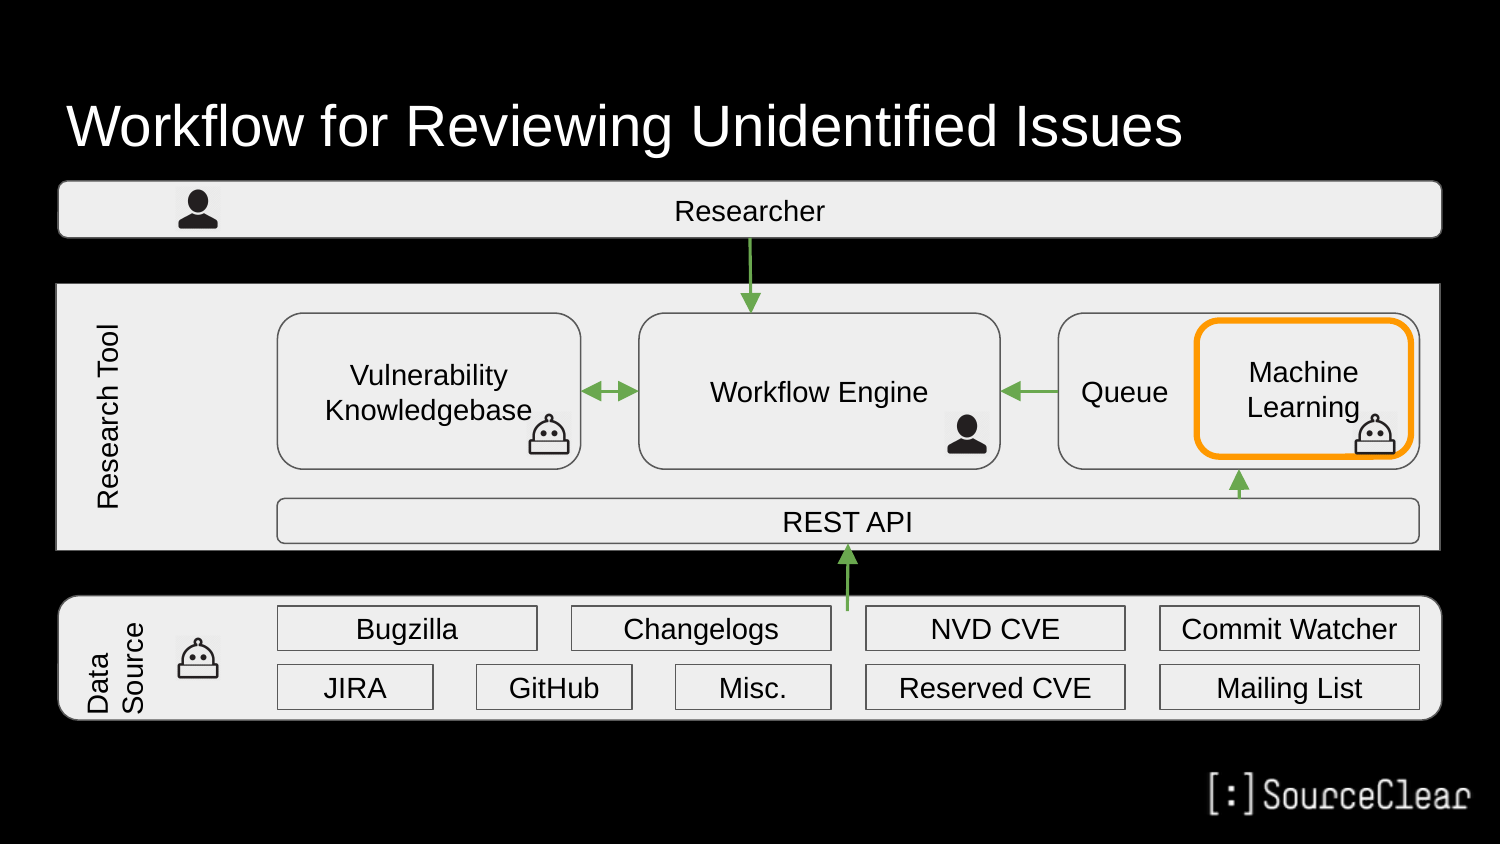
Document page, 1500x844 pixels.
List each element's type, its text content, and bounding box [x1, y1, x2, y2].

title Workflow for Reviewing Unidentified Issues [51, 72, 1449, 167]
picture [1196, 757, 1485, 829]
picture [526, 411, 572, 457]
picture [175, 186, 221, 232]
picture [943, 411, 990, 457]
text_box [55, 283, 1441, 552]
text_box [57, 595, 1443, 721]
picture [1352, 411, 1398, 457]
text_box Researcher [57, 180, 1442, 238]
picture [175, 635, 221, 681]
